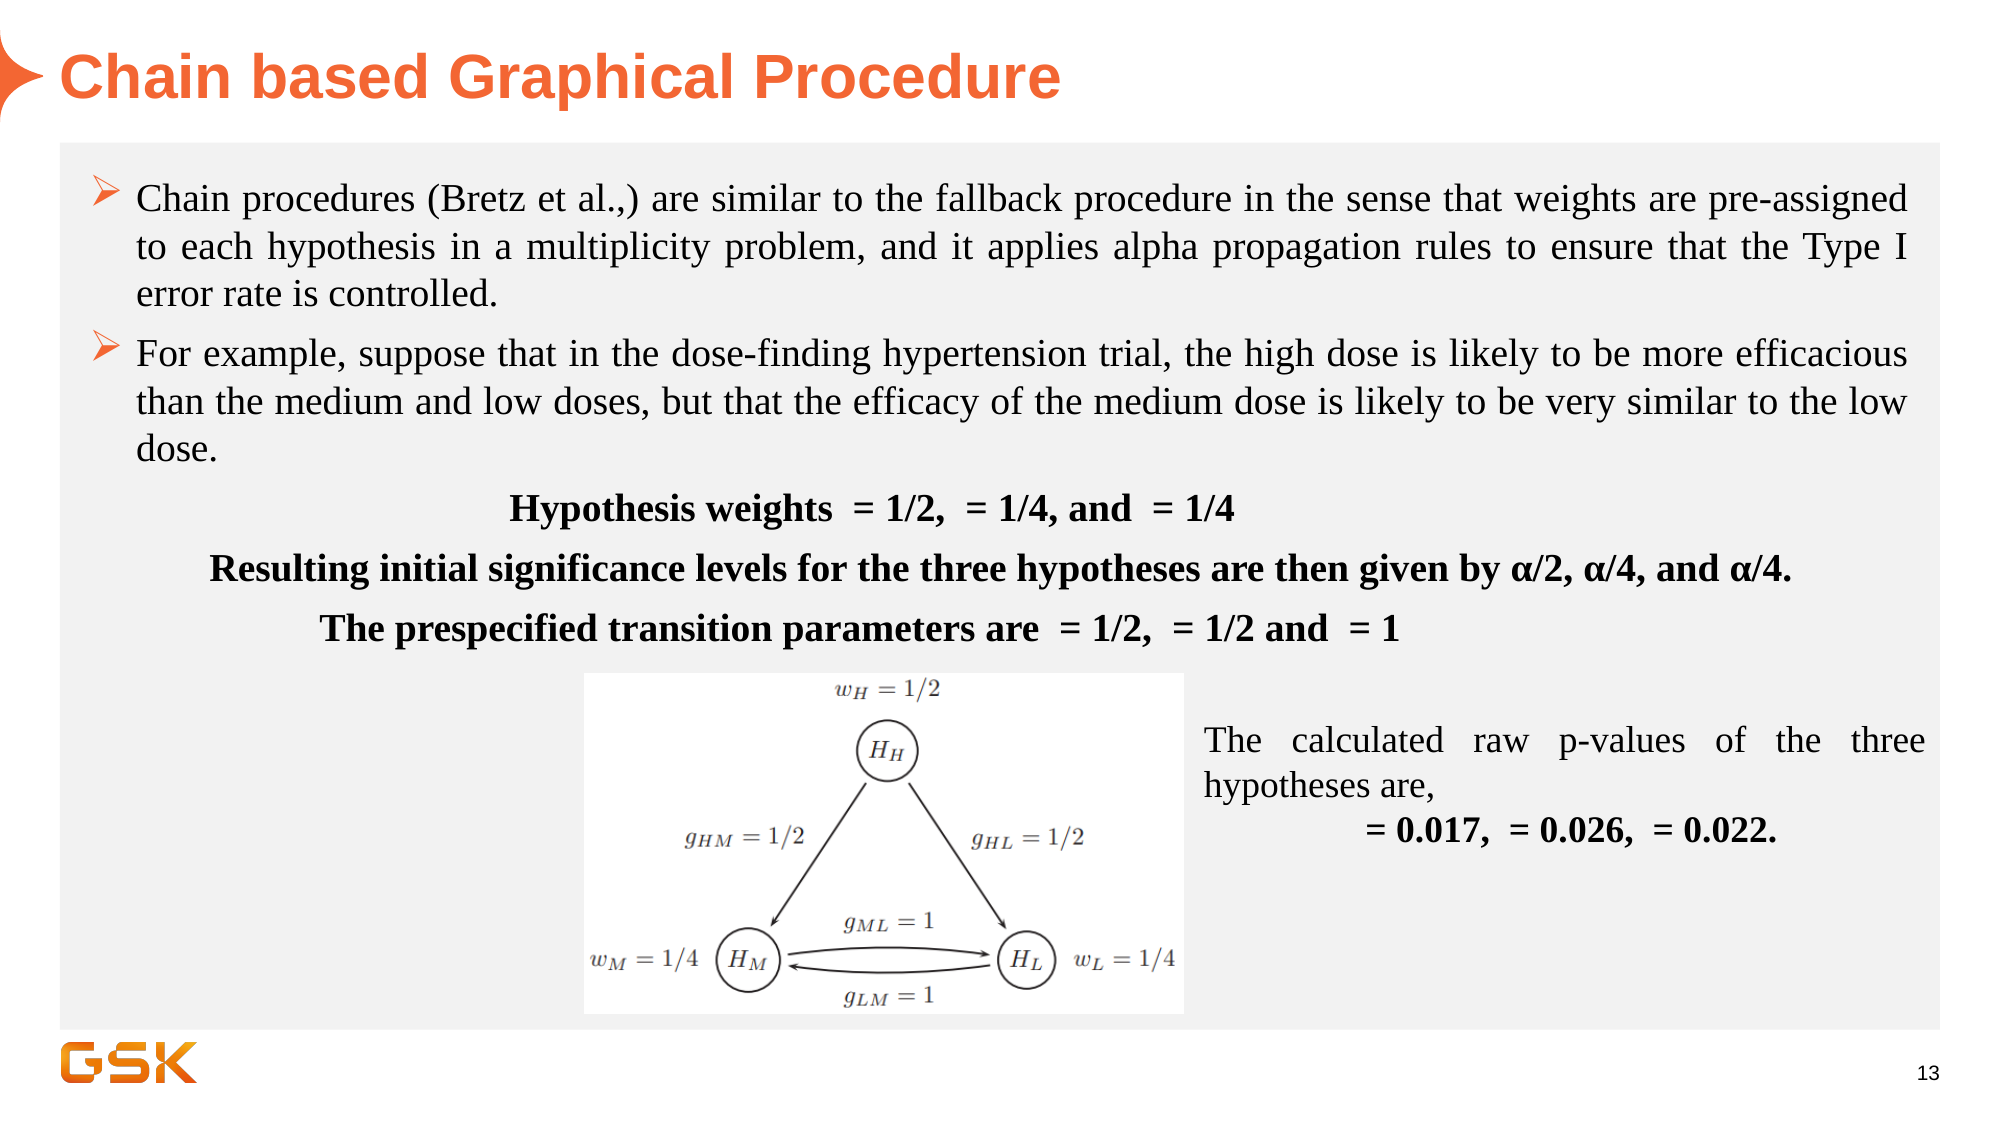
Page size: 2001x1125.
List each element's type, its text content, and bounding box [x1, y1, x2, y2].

title Chain based Graphical Procedure [59, 39, 1940, 111]
picture [61, 1042, 197, 1083]
picture [584, 673, 1184, 1014]
slide_number 13 [1851, 1040, 1940, 1085]
